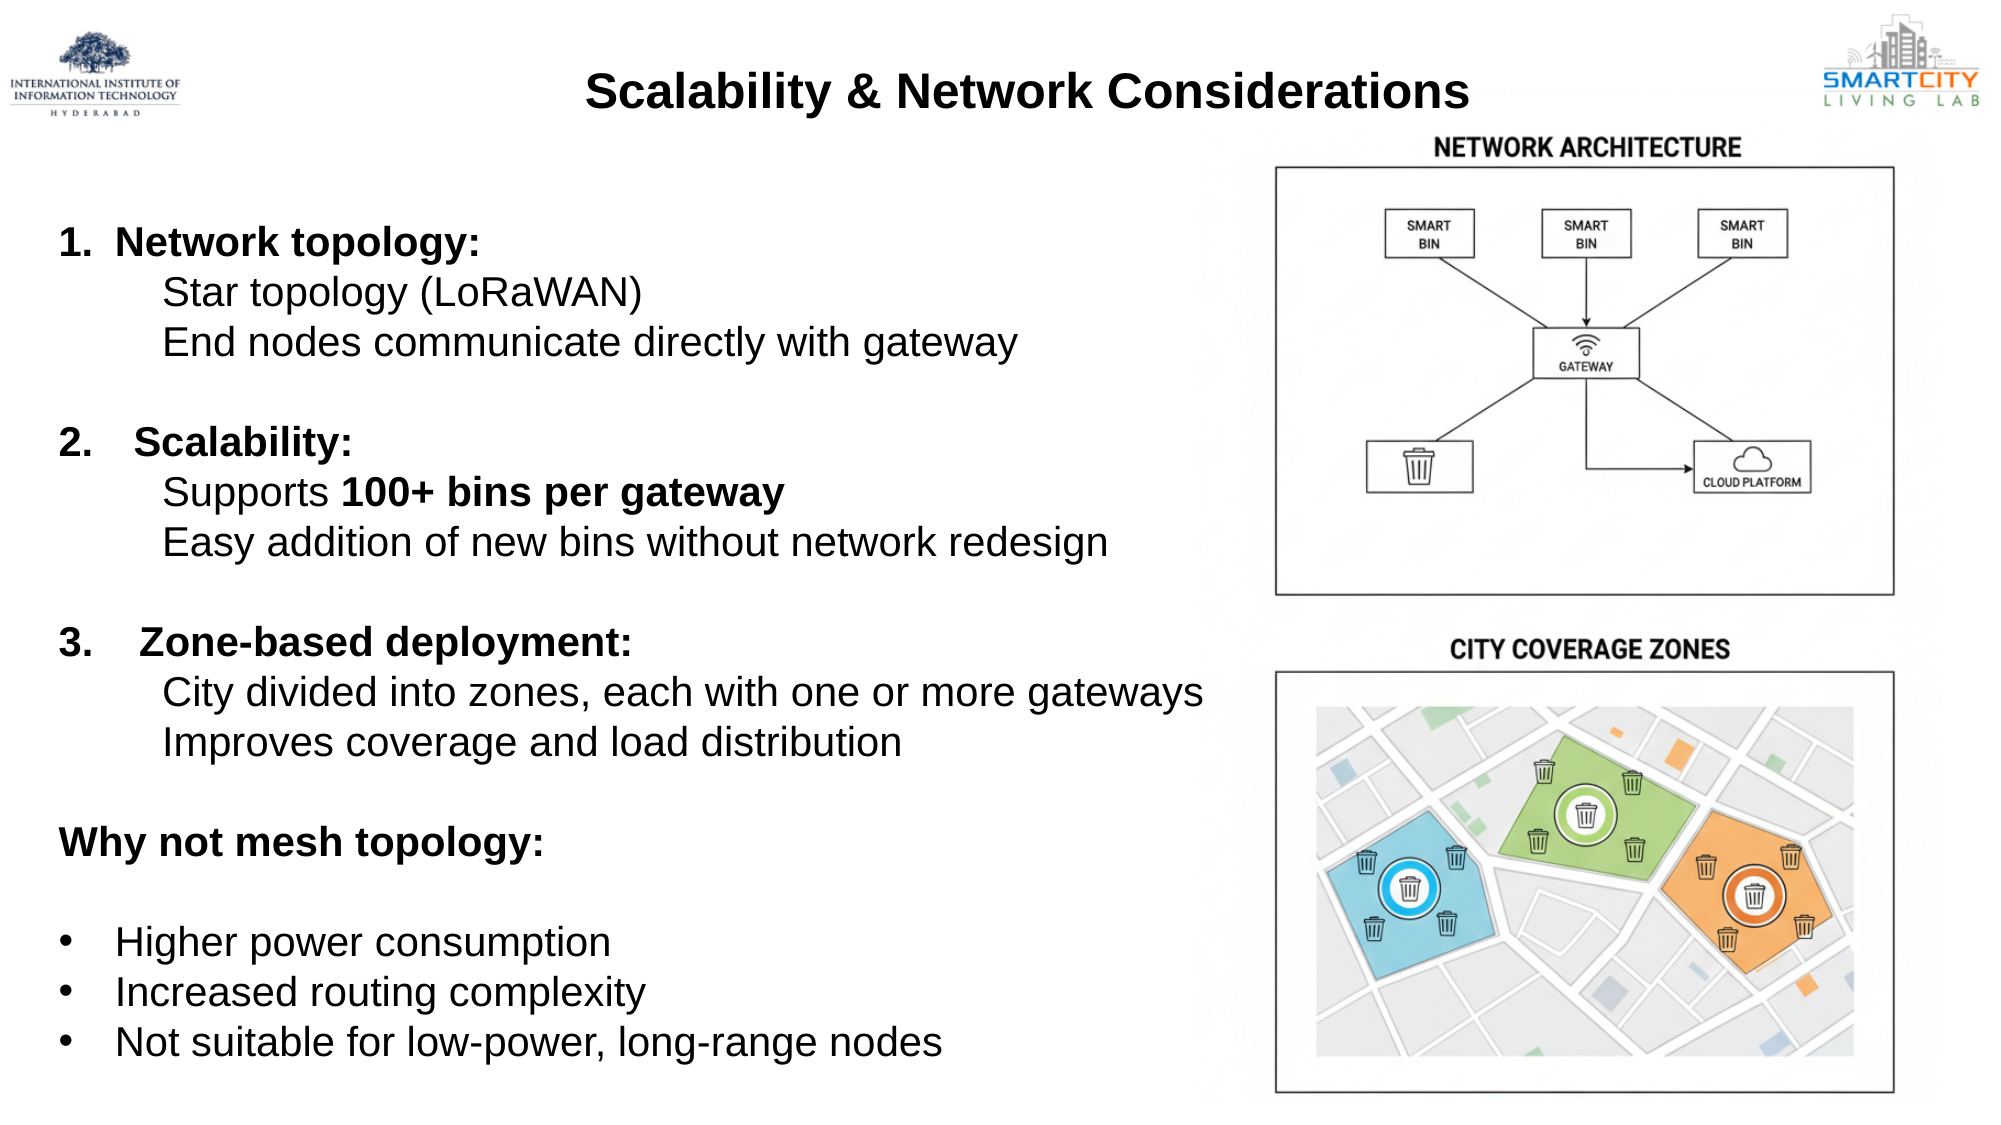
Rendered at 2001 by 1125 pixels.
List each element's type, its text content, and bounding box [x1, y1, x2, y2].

picture [1198, 0, 2000, 1100]
text_box Scalability & Network Considerations [570, 51, 1570, 127]
picture [2, 15, 192, 128]
text_box Network topology: Star topology (LoRaWAN) End nodes communicate directly with gateway Scalability: Supports 100+ bins per gateway Easy addition of new bins without network redesign 3. Zone-based deployment: City divided into zones, each with one or more gateways Improves coverage and load distribution Why not mesh topology: Higher power consumption Increased routing complexity Not suitable for low-power, long-range nodes [43, 207, 1198, 1073]
